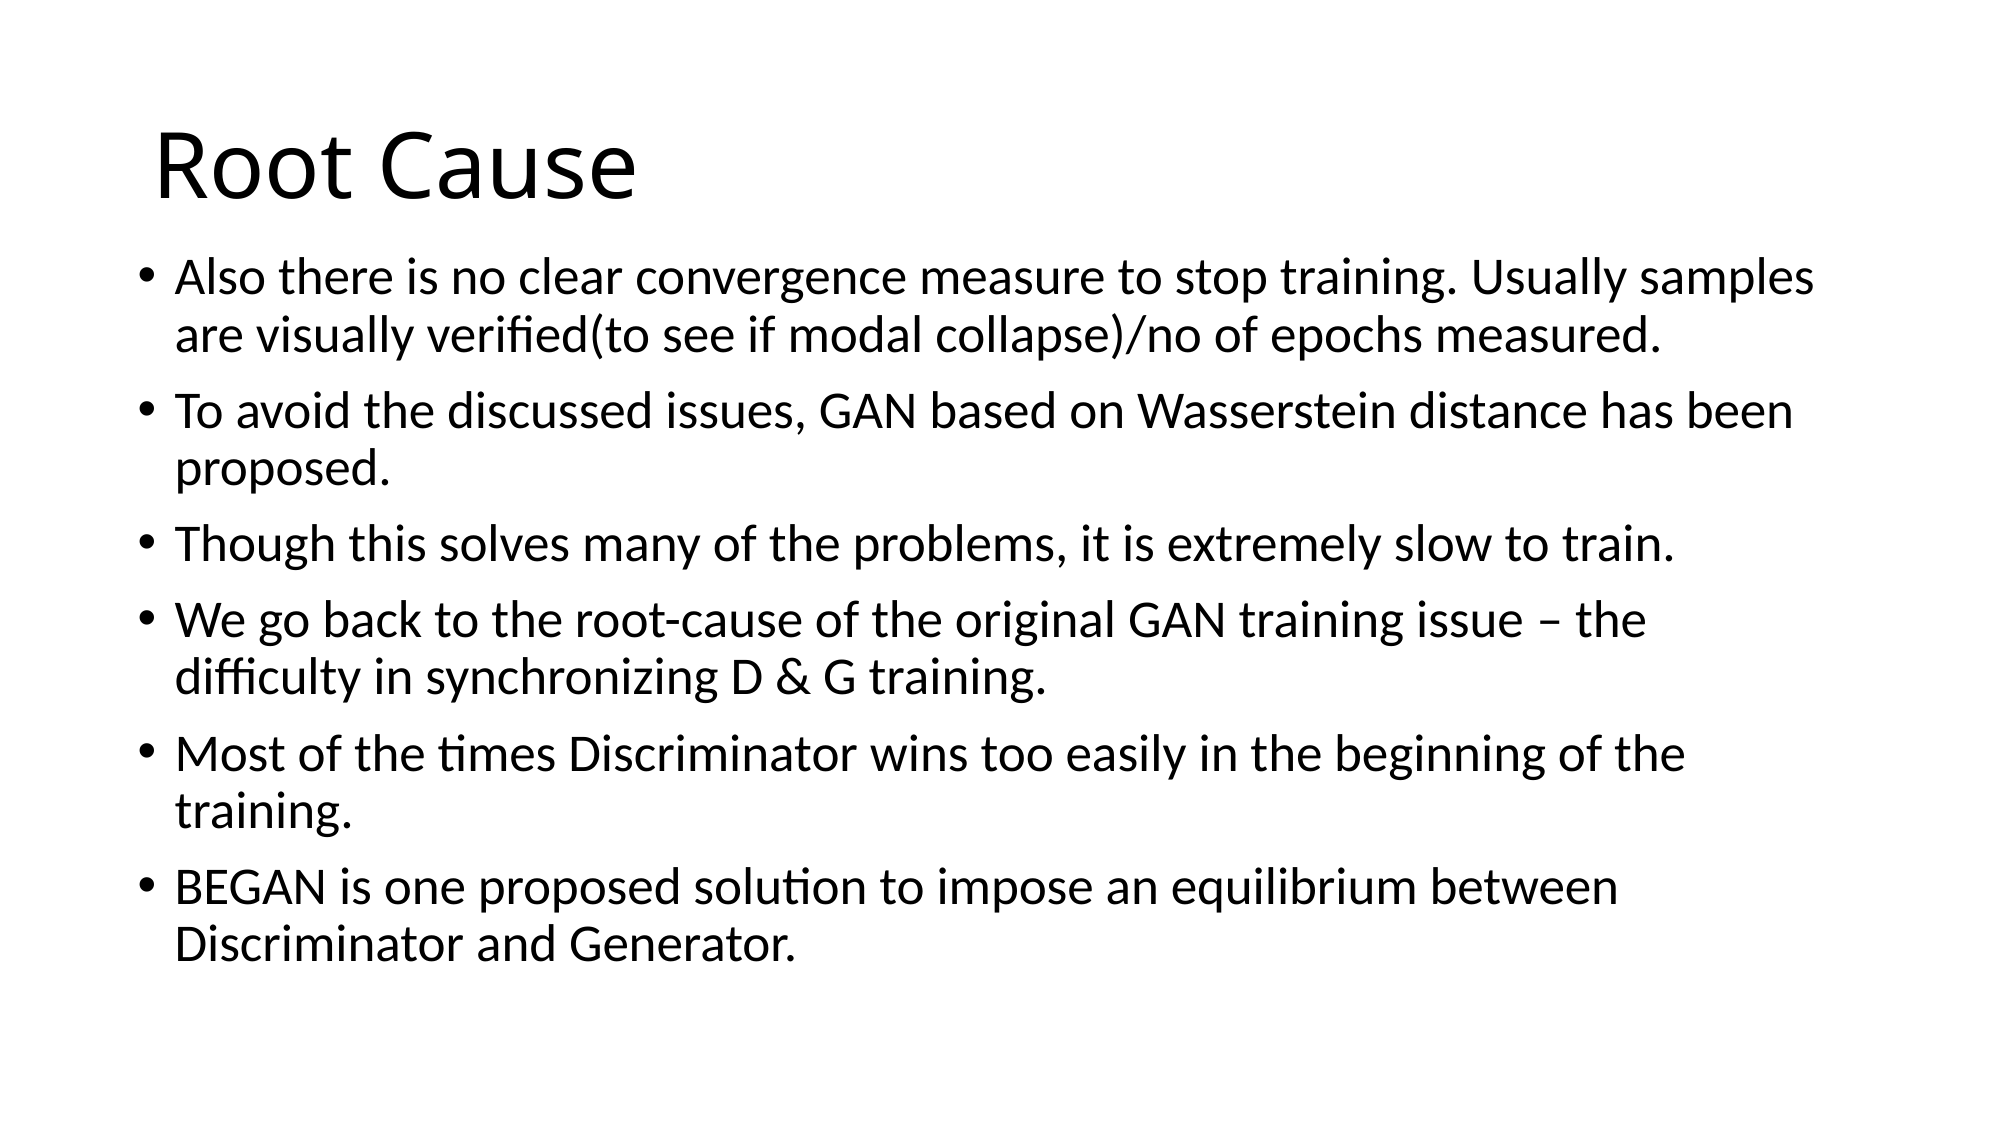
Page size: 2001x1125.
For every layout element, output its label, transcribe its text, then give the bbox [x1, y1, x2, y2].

list Also there is no clear convergence measure to stop training. Usually samples are visually verified(to see if modal collapse)/no of epochs measured. To avoid the discussed issues, GAN based on Wasserstein distance has been proposed. Though this solves many of the problems, it is extremely slow to train. We go back to the root-cause of the original GAN training issue – the difficulty in synchronizing D & G training. Most of the times Discriminator wins too easily in the beginning of the training. BEGAN is one proposed solution to impose an equilibrium between Discriminator and Generator. [122, 241, 1838, 1042]
title Root Cause [137, 59, 1863, 278]
